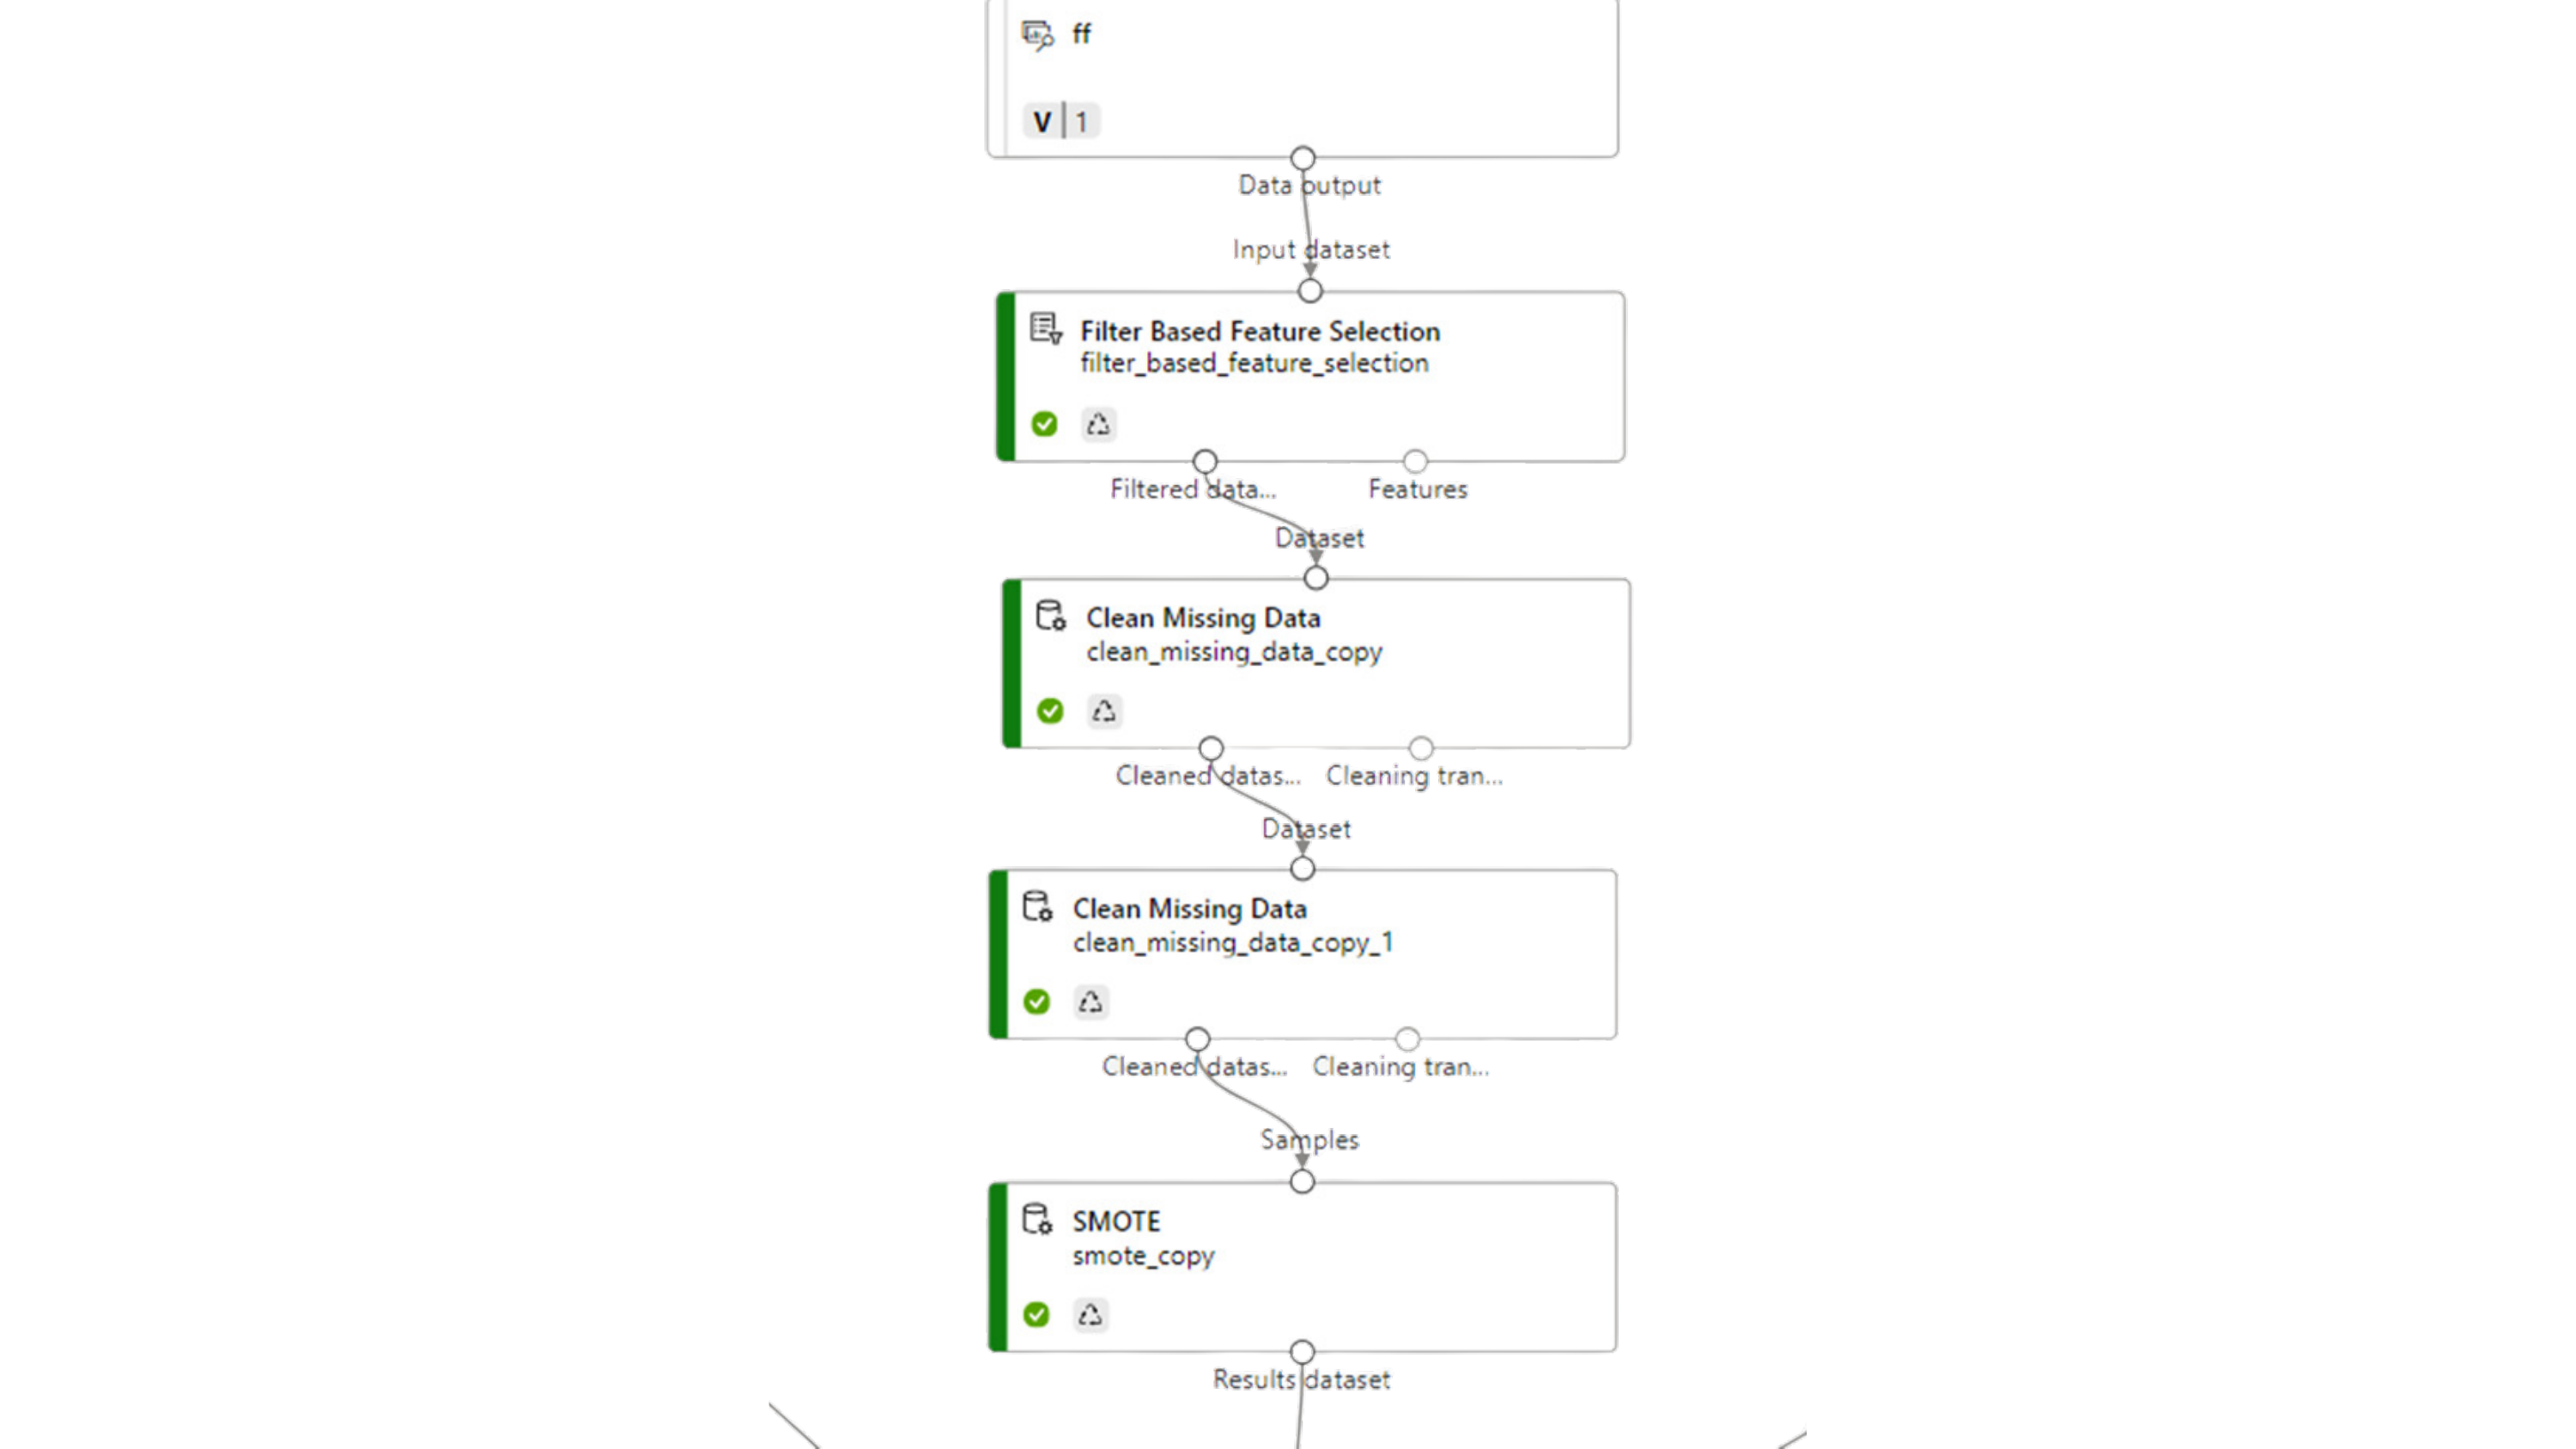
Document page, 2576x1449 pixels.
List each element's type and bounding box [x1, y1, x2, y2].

text_box [769, 0, 1807, 1449]
